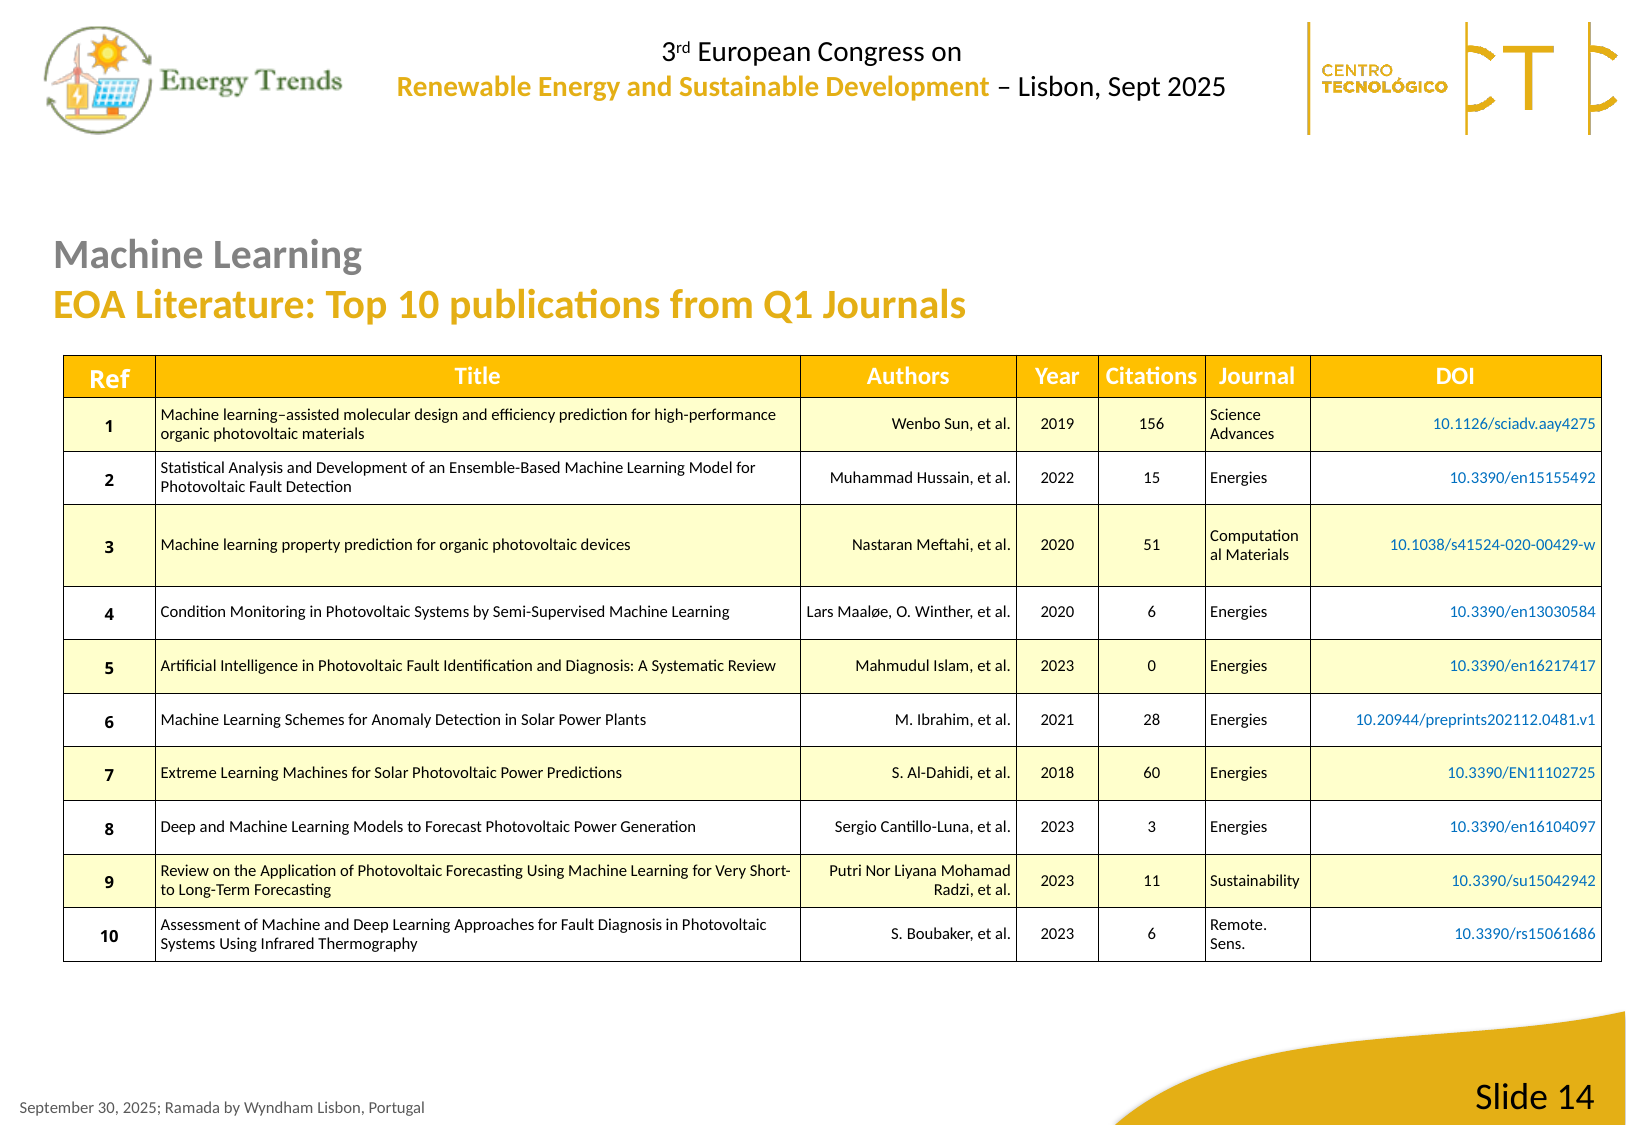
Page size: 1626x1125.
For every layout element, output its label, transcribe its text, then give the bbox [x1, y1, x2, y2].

table_cell Machine learning–assisted molecular design and efficiency prediction for high-performance organic photovoltaic materials [156, 398, 800, 451]
table_cell S. Al-Dahidi, et al. [801, 747, 1016, 800]
table_cell Science Advances [1206, 398, 1310, 451]
table_cell 0 [1099, 640, 1205, 693]
table_cell 2023 [1017, 640, 1098, 693]
table_cell 6 [1099, 908, 1205, 961]
table_cell 10.3390/rs15061686 [1311, 908, 1601, 961]
table_cell Condition Monitoring in Photovoltaic Systems by Semi-Supervised Machine Learning [156, 587, 800, 639]
table_cell Extreme Learning Machines for Solar Photovoltaic Power Predictions [156, 747, 800, 800]
table_cell 2020 [1017, 587, 1098, 639]
table_cell 3 [64, 505, 155, 586]
table_cell Energies [1206, 587, 1310, 639]
table_cell 7 [64, 747, 155, 800]
table_cell 11 [1099, 855, 1205, 907]
table_cell 10.3390/en15155492 [1311, 452, 1601, 504]
table_cell 2019 [1017, 398, 1098, 451]
table_header Year [1017, 356, 1098, 397]
table_cell 8 [64, 801, 155, 854]
table_cell 10.3390/EN11102725 [1311, 747, 1601, 800]
table_cell 2023 [1017, 908, 1098, 961]
table_cell Computational Materials [1206, 505, 1310, 586]
table_header Title [156, 356, 800, 397]
table_header DOI [1311, 356, 1601, 397]
table_cell Nastaran Meftahi, et al. [801, 505, 1016, 586]
table_cell 1 [64, 398, 155, 451]
table_cell Energies [1206, 747, 1310, 800]
text_box Machine Learning EOA Literature: Top 10 publications from Q1 Journals [0, 219, 1589, 333]
table_cell Putri Nor Liyana Mohamad Radzi, et al. [801, 855, 1016, 907]
table_cell 10.1126/sciadv.aay4275 [1311, 398, 1601, 451]
table_cell Mahmudul Islam, et al. [801, 640, 1016, 693]
table_cell 6 [64, 694, 155, 746]
table_cell 51 [1099, 505, 1205, 586]
table_cell Assessment of Machine and Deep Learning Approaches for Fault Diagnosis in Photovoltaic Systems Using Infrared Thermography [156, 908, 800, 961]
table_cell 10.3390/en16104097 [1311, 801, 1601, 854]
table_header Citations [1099, 356, 1205, 397]
table_cell Deep and Machine Learning Models to Forecast Photovoltaic Power Generation [156, 801, 800, 854]
table_cell Machine learning property prediction for organic photovoltaic devices [156, 505, 800, 586]
picture [36, 25, 349, 135]
table_cell S. Boubaker, et al. [801, 908, 1016, 961]
table_cell 10.3390/en16217417 [1311, 640, 1601, 693]
table_cell Lars Maaløe, O. Winther, et al. [801, 587, 1016, 639]
table_cell Energies [1206, 640, 1310, 693]
table_cell 2022 [1017, 452, 1098, 504]
table_header Ref [64, 356, 155, 397]
table_cell Energies [1206, 452, 1310, 504]
table_cell Energies [1206, 694, 1310, 746]
table_cell 2023 [1017, 855, 1098, 907]
table_cell Sergio Cantillo-Luna, et al. [801, 801, 1016, 854]
table_cell 10.3390/su15042942 [1311, 855, 1601, 907]
table_cell 10.1038/s41524-020-00429-w [1311, 505, 1601, 586]
table_cell Review on the Application of Photovoltaic Forecasting Using Machine Learning for Very Short- to Long-Term Forecasting [156, 855, 800, 907]
table_cell 10.20944/preprints202112.0481.v1 [1311, 694, 1601, 746]
table_cell Energies [1206, 801, 1310, 854]
table_cell Wenbo Sun, et al. [801, 398, 1016, 451]
picture [1299, 15, 1622, 145]
table_cell M. Ibrahim, et al. [801, 694, 1016, 746]
table_cell Statistical Analysis and Development of an Ensemble-Based Machine Learning Model for Photovoltaic Fault Detection [156, 452, 800, 504]
table_cell 10 [64, 908, 155, 961]
table_cell 3 [1099, 801, 1205, 854]
table_cell 60 [1099, 747, 1205, 800]
table_header Authors [801, 356, 1016, 397]
table_cell 2018 [1017, 747, 1098, 800]
table_cell Remote. Sens. [1206, 908, 1310, 961]
table_cell 6 [1099, 587, 1205, 639]
table_cell 2 [64, 452, 155, 504]
table_cell 4 [64, 587, 155, 639]
table_cell 28 [1099, 694, 1205, 746]
table_cell 9 [64, 855, 155, 907]
table_cell 5 [64, 640, 155, 693]
table_cell Machine Learning Schemes for Anomaly Detection in Solar Power Plants [156, 694, 800, 746]
table_header Journal [1206, 356, 1310, 397]
table_cell 156 [1099, 398, 1205, 451]
table_cell 2023 [1017, 801, 1098, 854]
table_cell Artificial Intelligence in Photovoltaic Fault Identification and Diagnosis: A Systematic Review [156, 640, 800, 693]
table_cell 2020 [1017, 505, 1098, 586]
table_cell Sustainability [1206, 855, 1310, 907]
table_cell Muhammad Hussain, et al. [801, 452, 1016, 504]
table_cell 15 [1099, 452, 1205, 504]
table_cell 2021 [1017, 694, 1098, 746]
table_cell 10.3390/en13030584 [1311, 587, 1601, 639]
